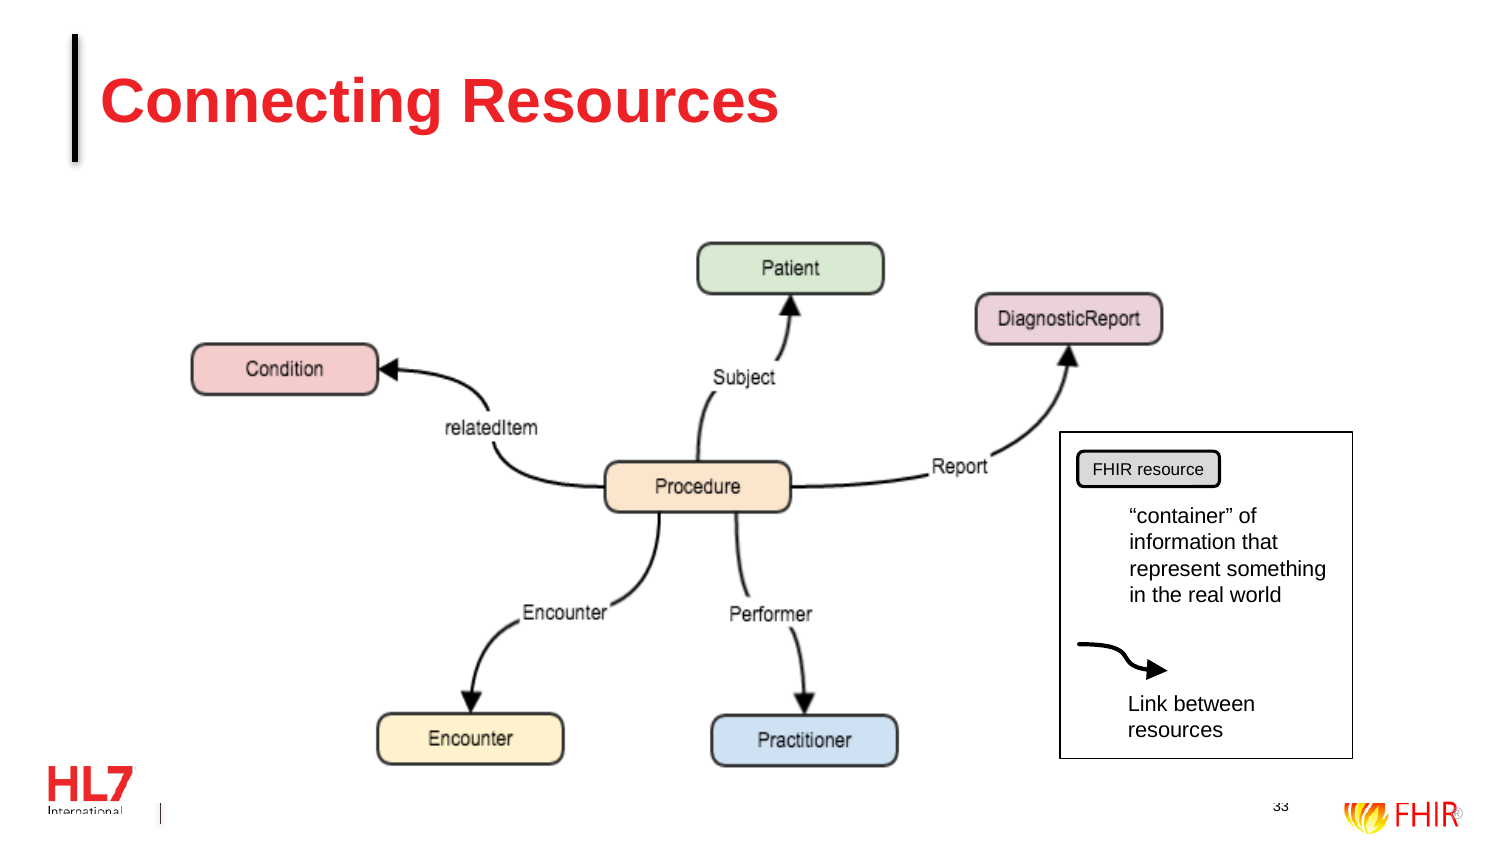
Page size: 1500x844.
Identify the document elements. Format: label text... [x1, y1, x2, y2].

title Connecting Resources [100, 33, 1451, 163]
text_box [1078, 643, 1168, 671]
picture [146, 210, 1463, 837]
